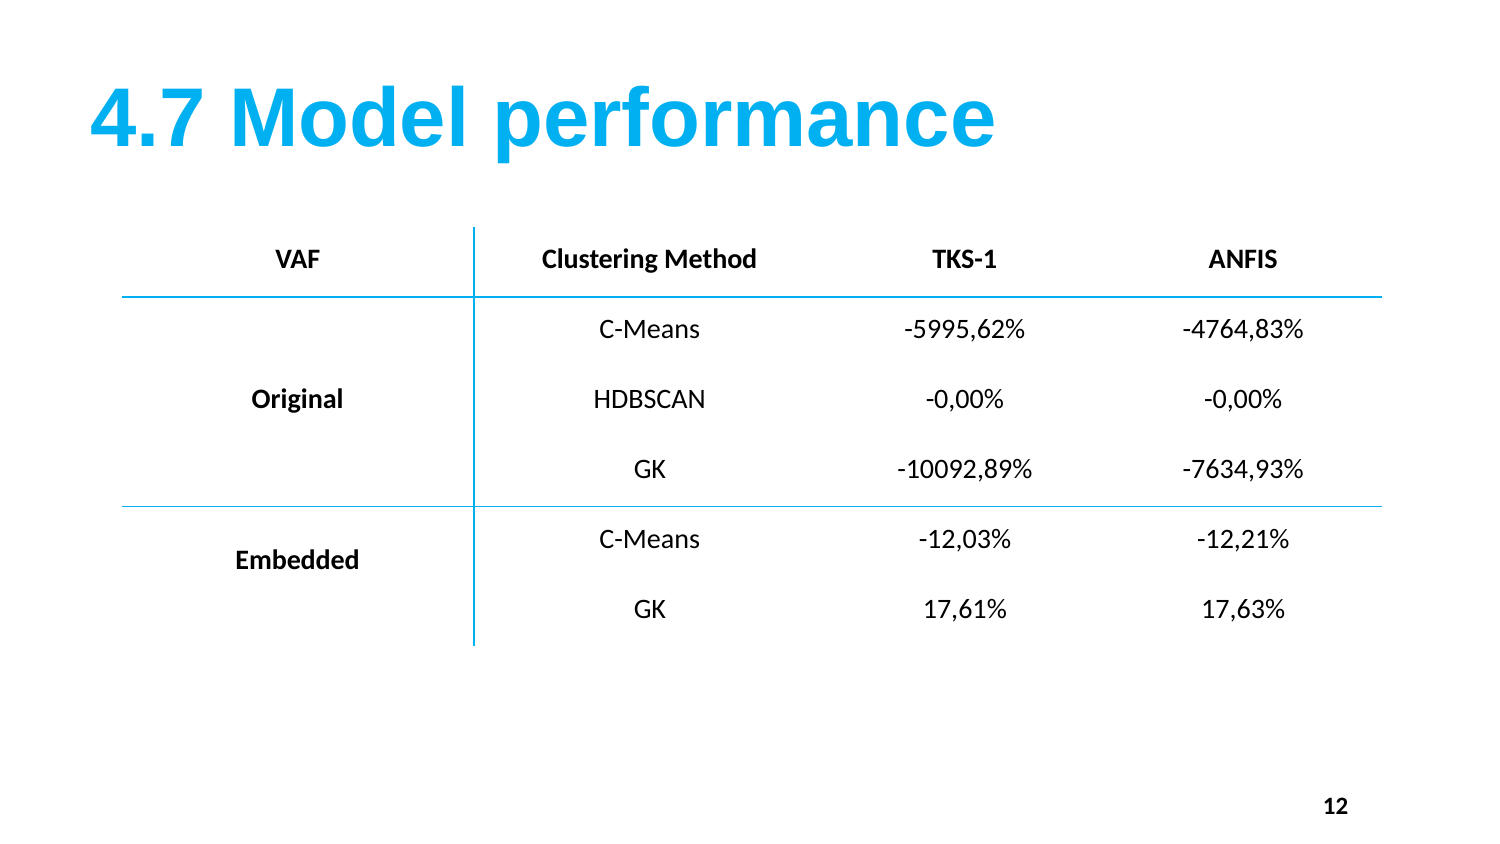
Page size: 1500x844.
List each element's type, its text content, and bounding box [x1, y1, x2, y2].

table_header ANFIS [1104, 227, 1382, 296]
table_cell GK [475, 576, 826, 646]
table_cell C-Means [475, 507, 826, 576]
table_cell Embedded [122, 507, 473, 646]
table_header Clustering Method [475, 227, 826, 296]
table_cell -4764,83% [1104, 298, 1382, 367]
table_cell -5995,62% [826, 298, 1104, 367]
table_cell HDBSCAN [475, 367, 826, 437]
table_cell 17,61% [826, 576, 1104, 646]
table_cell -0,00% [826, 367, 1104, 437]
table_header VAF [122, 227, 473, 296]
table_cell -7634,93% [1104, 437, 1382, 506]
table_header TKS-1 [826, 227, 1104, 296]
table_cell C-Means [475, 298, 826, 367]
slide_number 12 [1136, 782, 1364, 827]
table_cell Original [122, 298, 473, 506]
table_cell -0,00% [1104, 367, 1382, 437]
table_cell GK [475, 437, 826, 506]
table_cell -12,03% [826, 507, 1104, 576]
table_cell -12,21% [1104, 507, 1382, 576]
table_cell -10092,89% [826, 437, 1104, 506]
title 4.7 Model performance [75, 67, 1422, 207]
table_cell 17,63% [1104, 576, 1382, 646]
